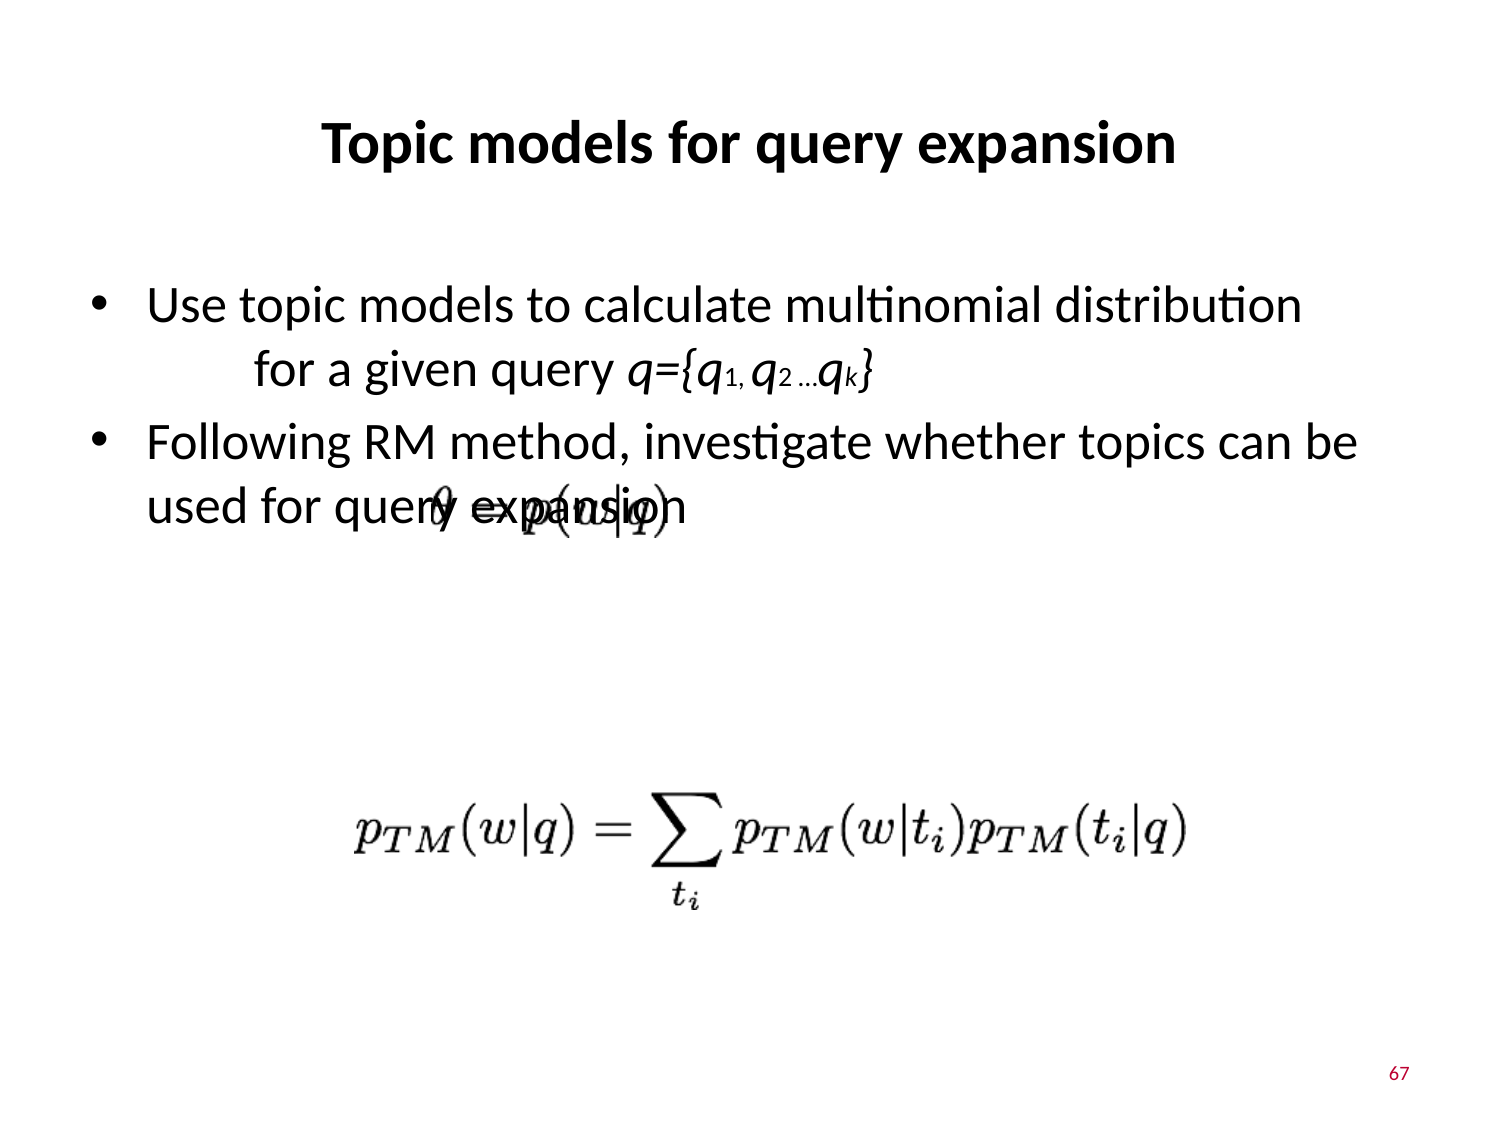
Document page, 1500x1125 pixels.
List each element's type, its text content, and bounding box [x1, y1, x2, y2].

picture [431, 482, 668, 538]
slide_number 67 [1074, 1042, 1425, 1103]
picture [354, 792, 1186, 910]
title Topic models for query expansion [75, 45, 1425, 233]
list Use topic models to calculate multinomial distribution for a given query q={q1, q2 …qk} Following RM method, investigate whether topics can be used for query expansion [75, 262, 1425, 1005]
